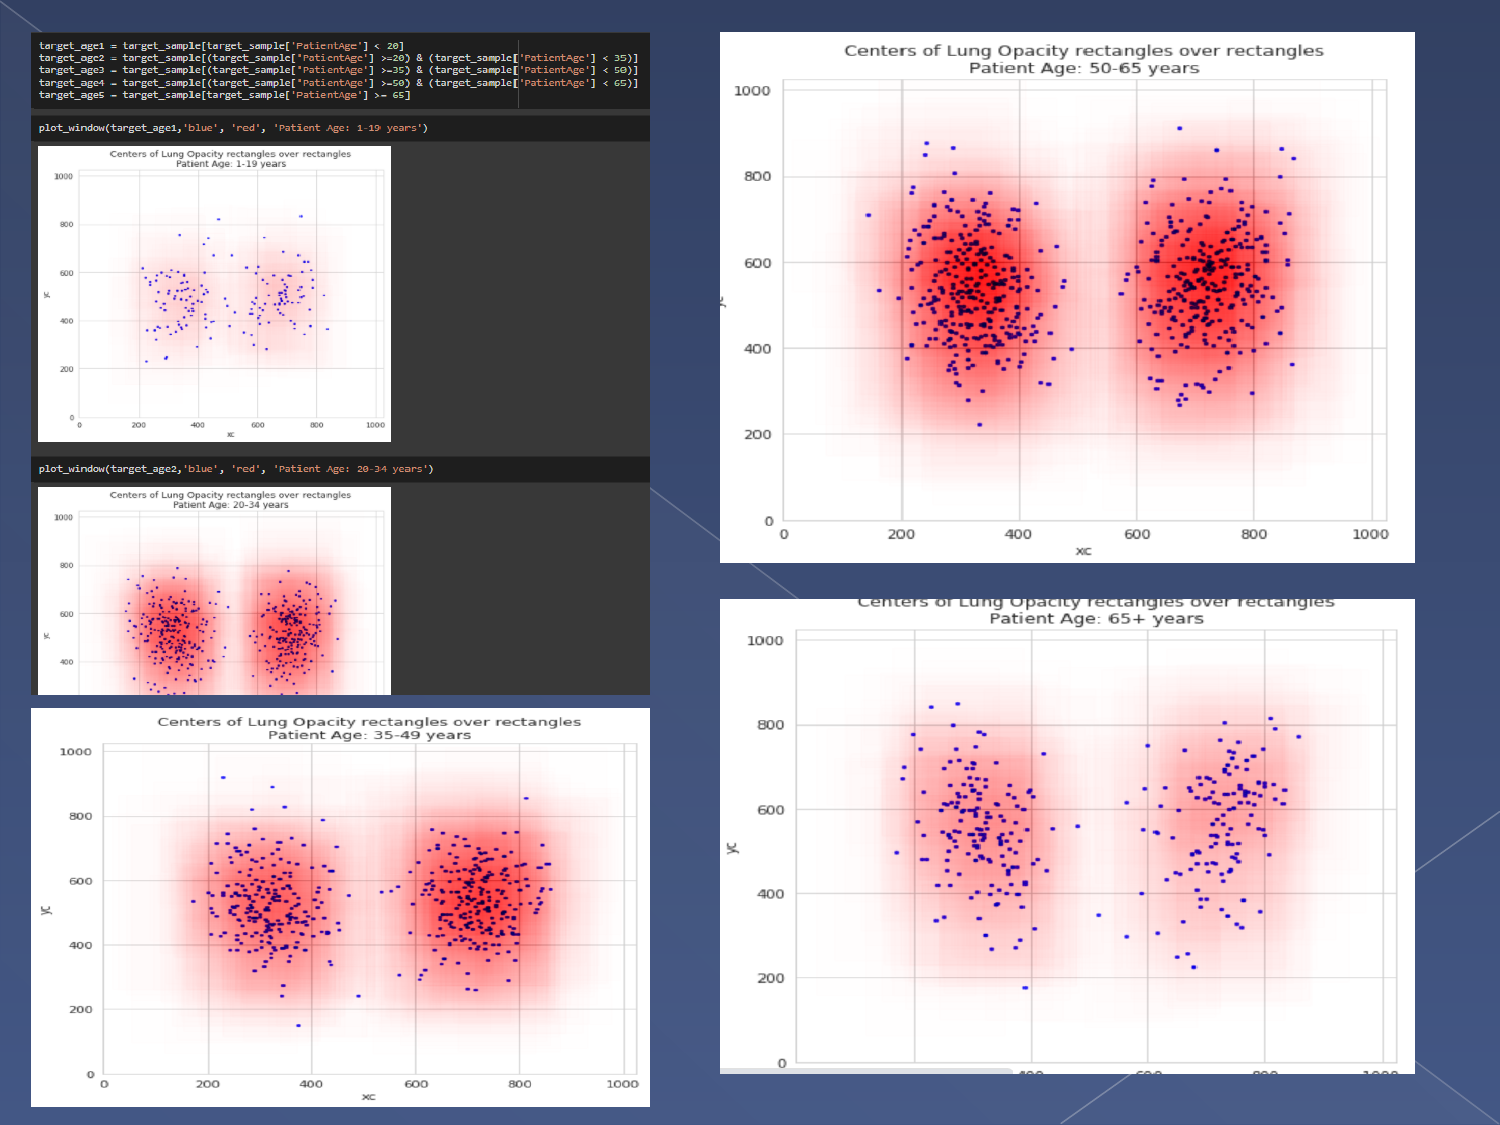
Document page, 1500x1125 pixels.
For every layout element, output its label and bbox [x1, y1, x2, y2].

picture [30, 32, 650, 695]
picture [30, 708, 650, 1108]
picture [720, 599, 1415, 1074]
picture [720, 32, 1415, 563]
